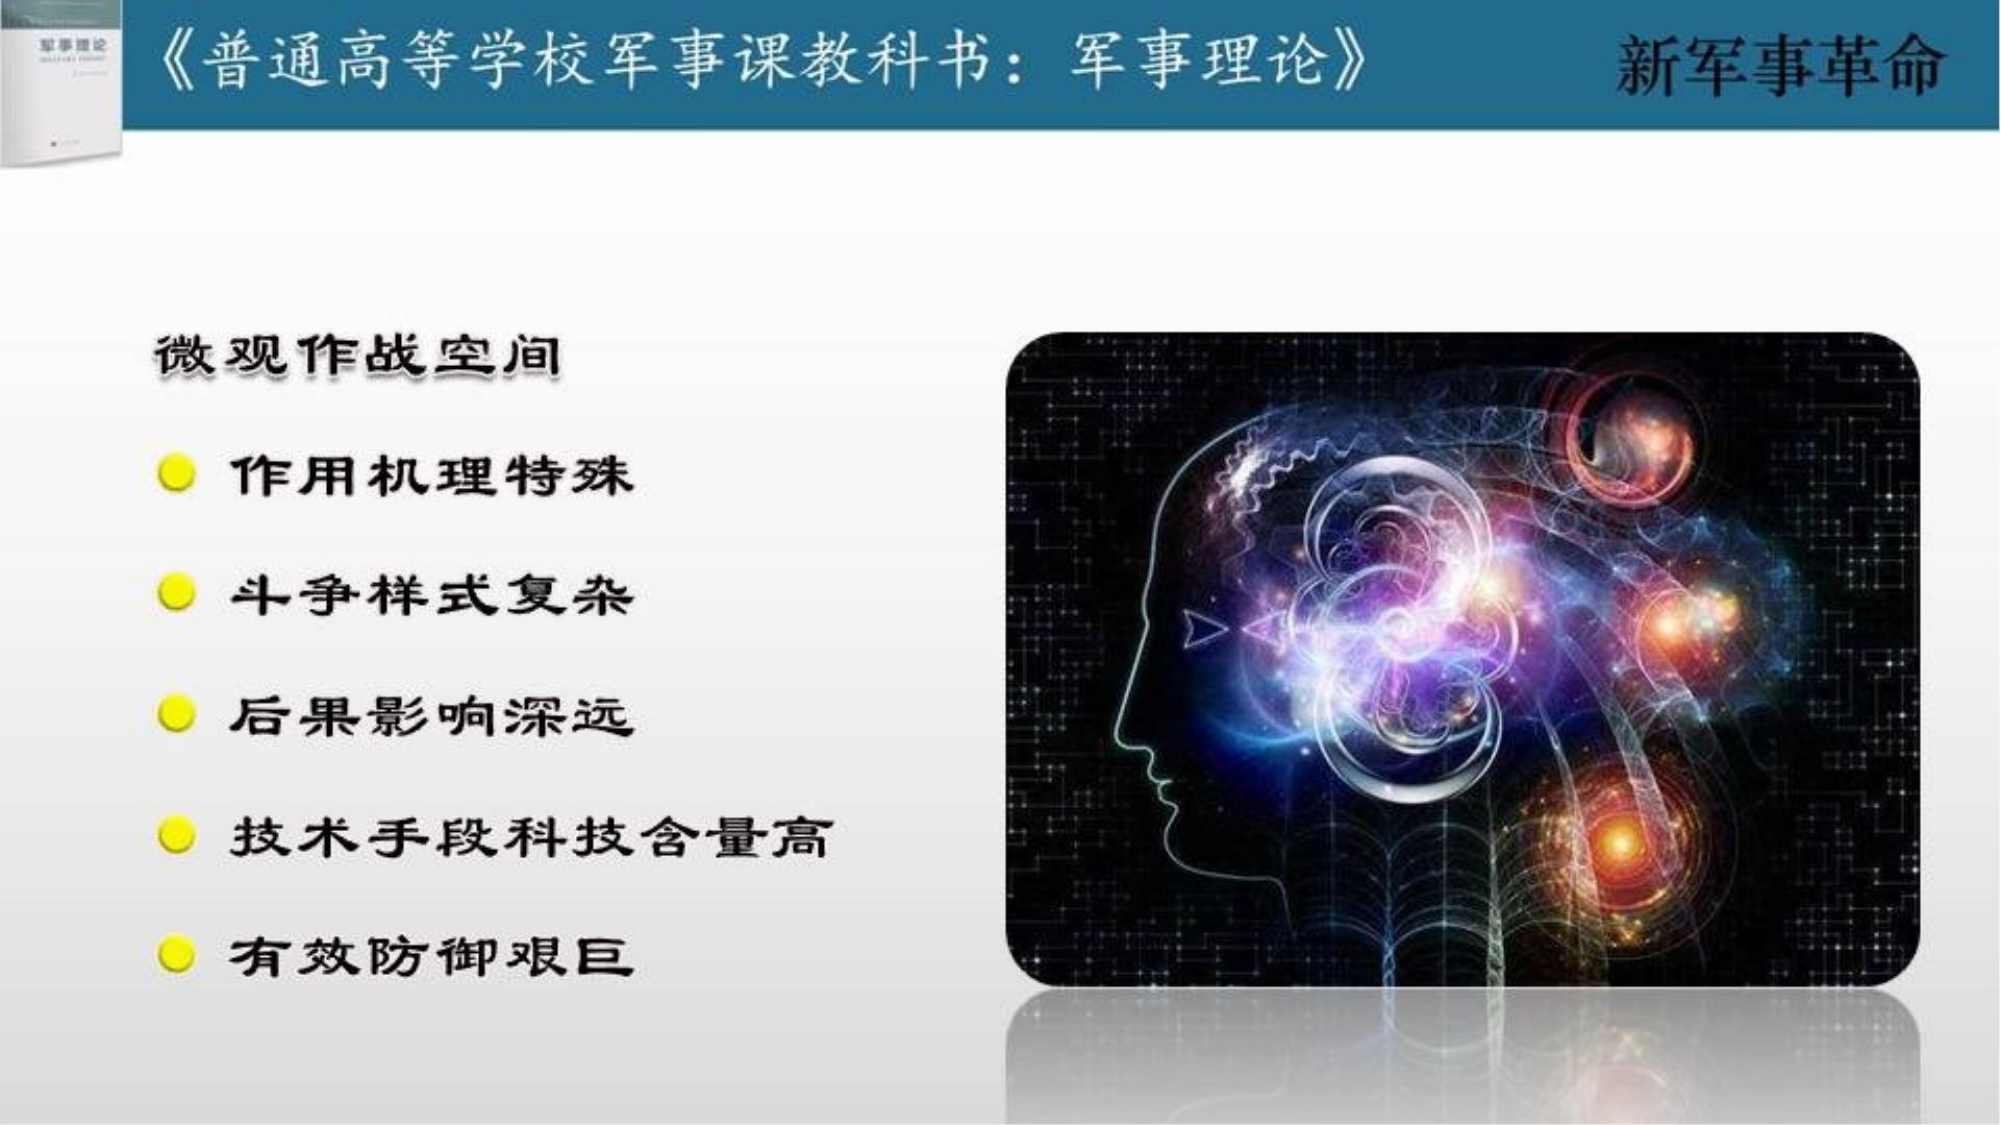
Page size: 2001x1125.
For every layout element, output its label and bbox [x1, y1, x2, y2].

text_box [0, 0, 2000, 1125]
